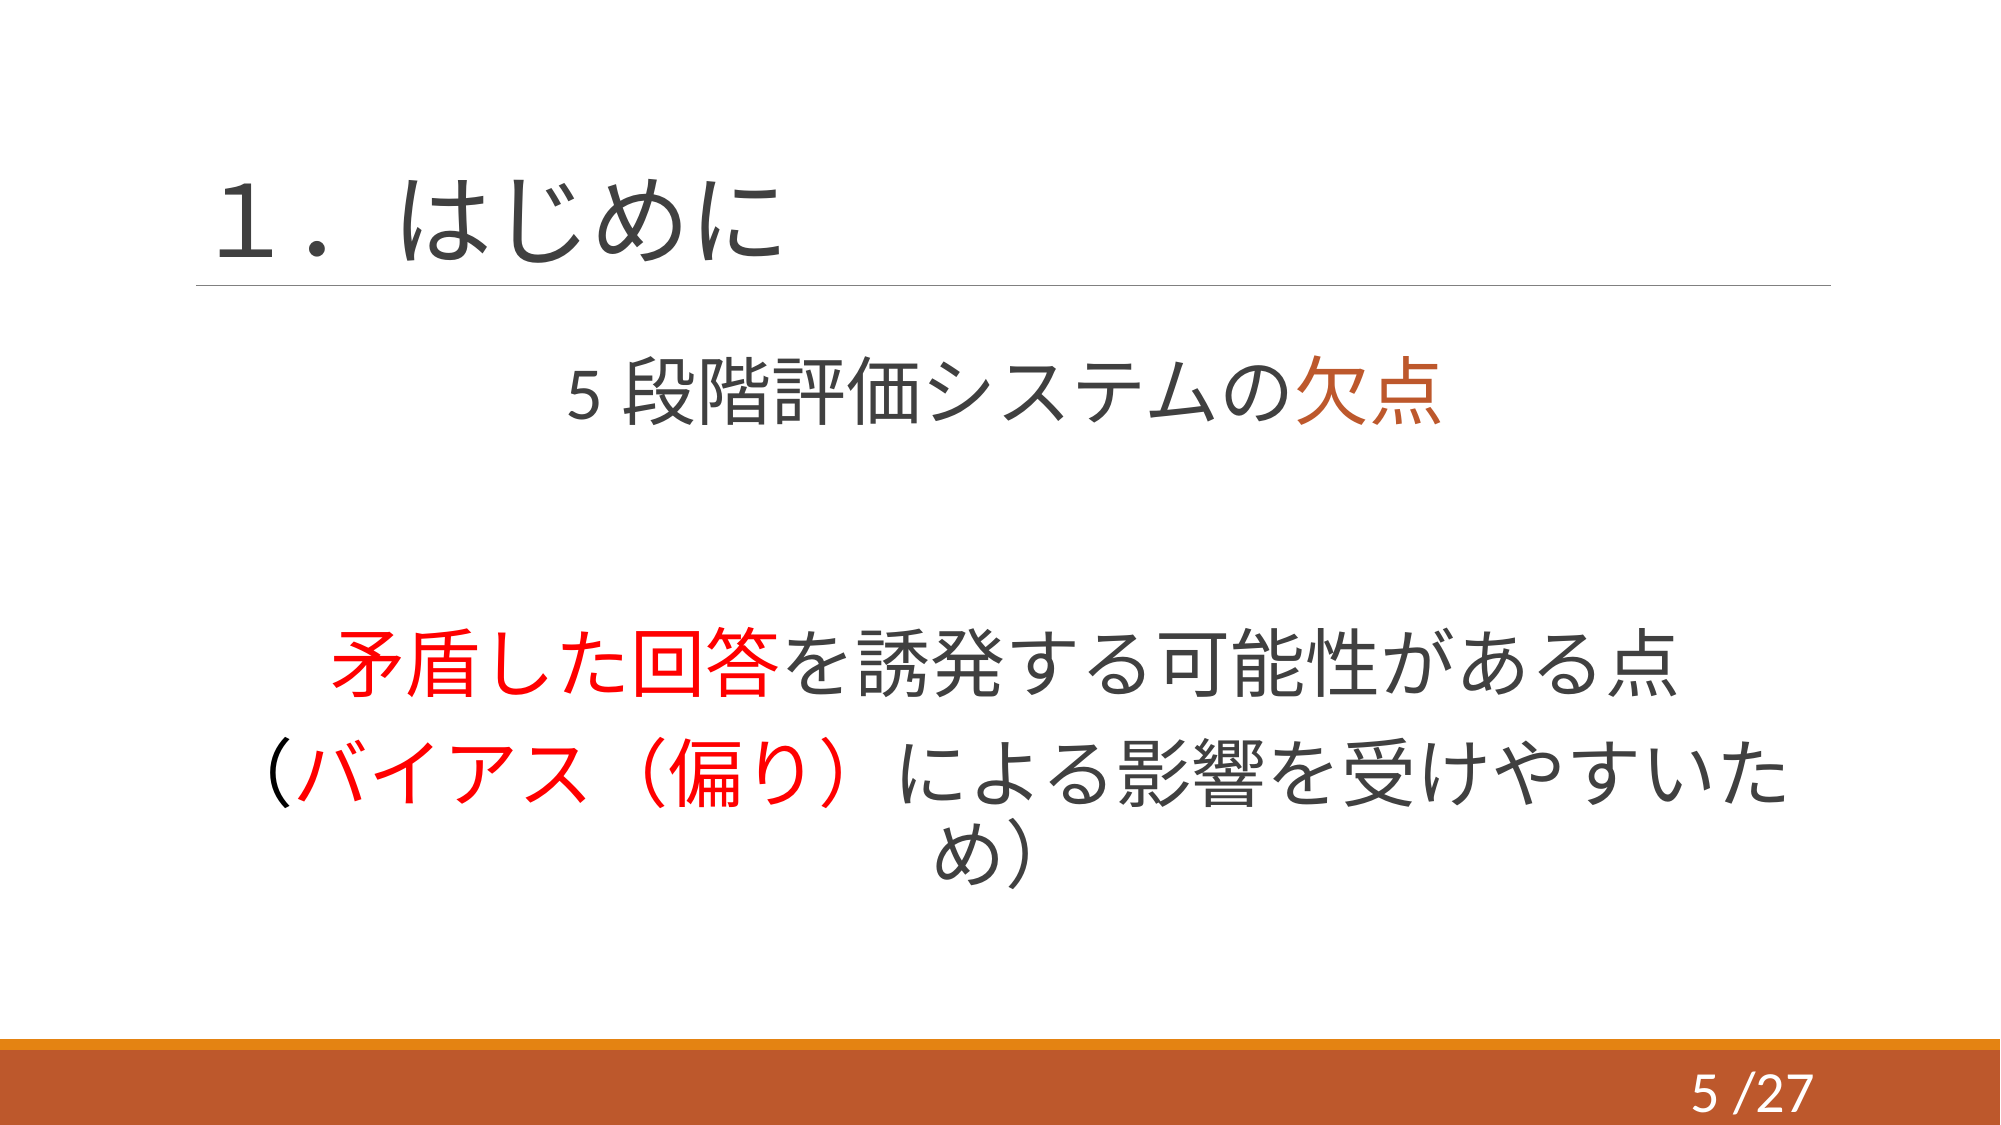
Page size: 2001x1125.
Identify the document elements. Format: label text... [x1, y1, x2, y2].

slide_number 4 /27 [1414, 1059, 1830, 1120]
list 5段階評価システムの欠点 矛盾した回答を誘発する可能性がある点 （バイアス（偏り）による影響を受けやすいため） [180, 347, 1830, 1008]
title １．はじめに [180, 47, 1830, 285]
